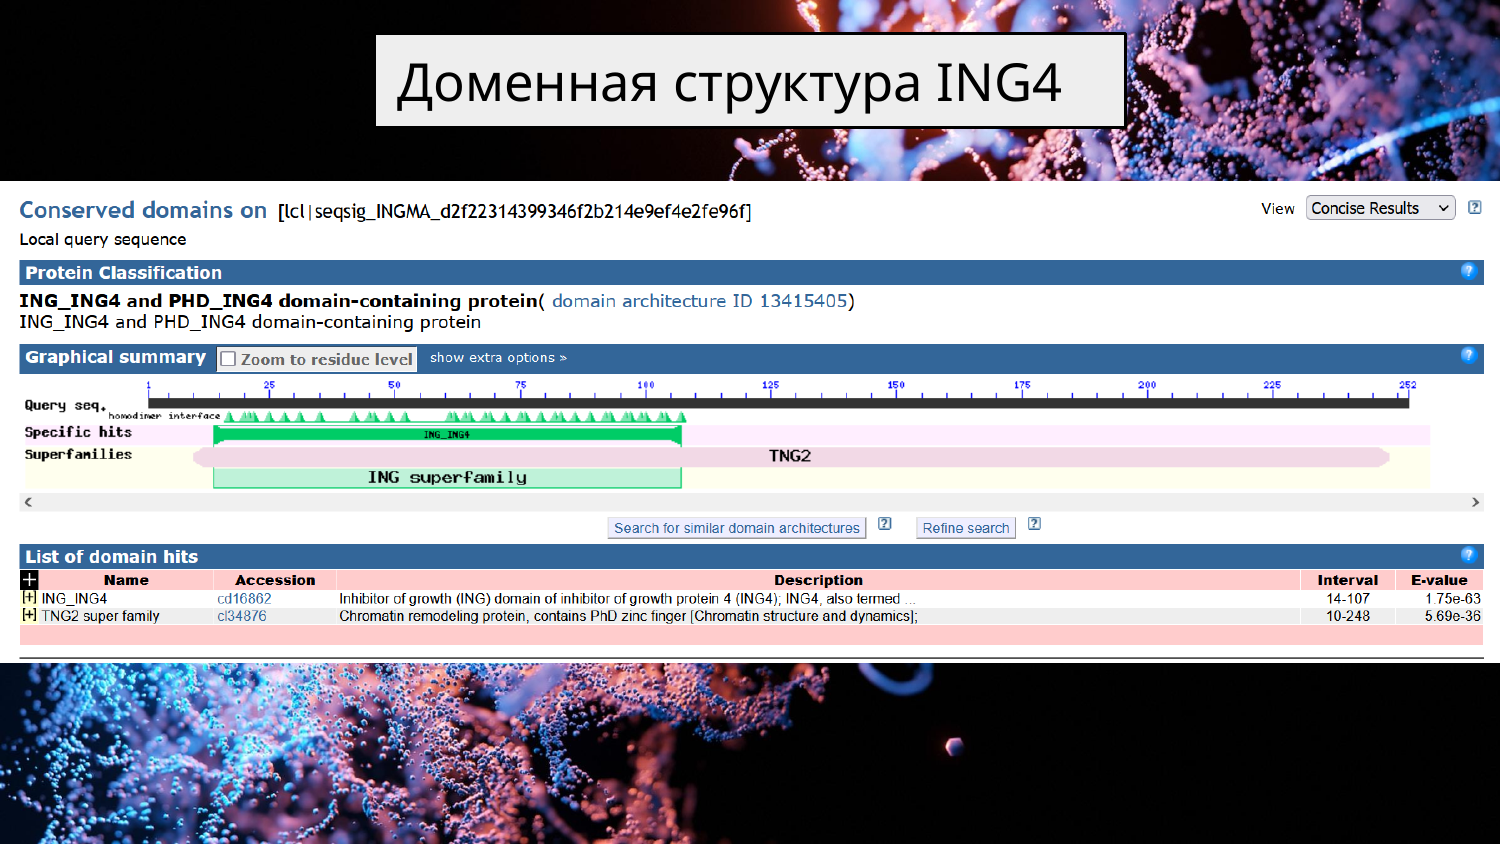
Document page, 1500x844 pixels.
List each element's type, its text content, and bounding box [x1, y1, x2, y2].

picture [0, 0, 1500, 844]
title Доменная структура ING4 [382, 33, 1118, 128]
text_box [374, 33, 382, 128]
text_box [1118, 33, 1126, 128]
